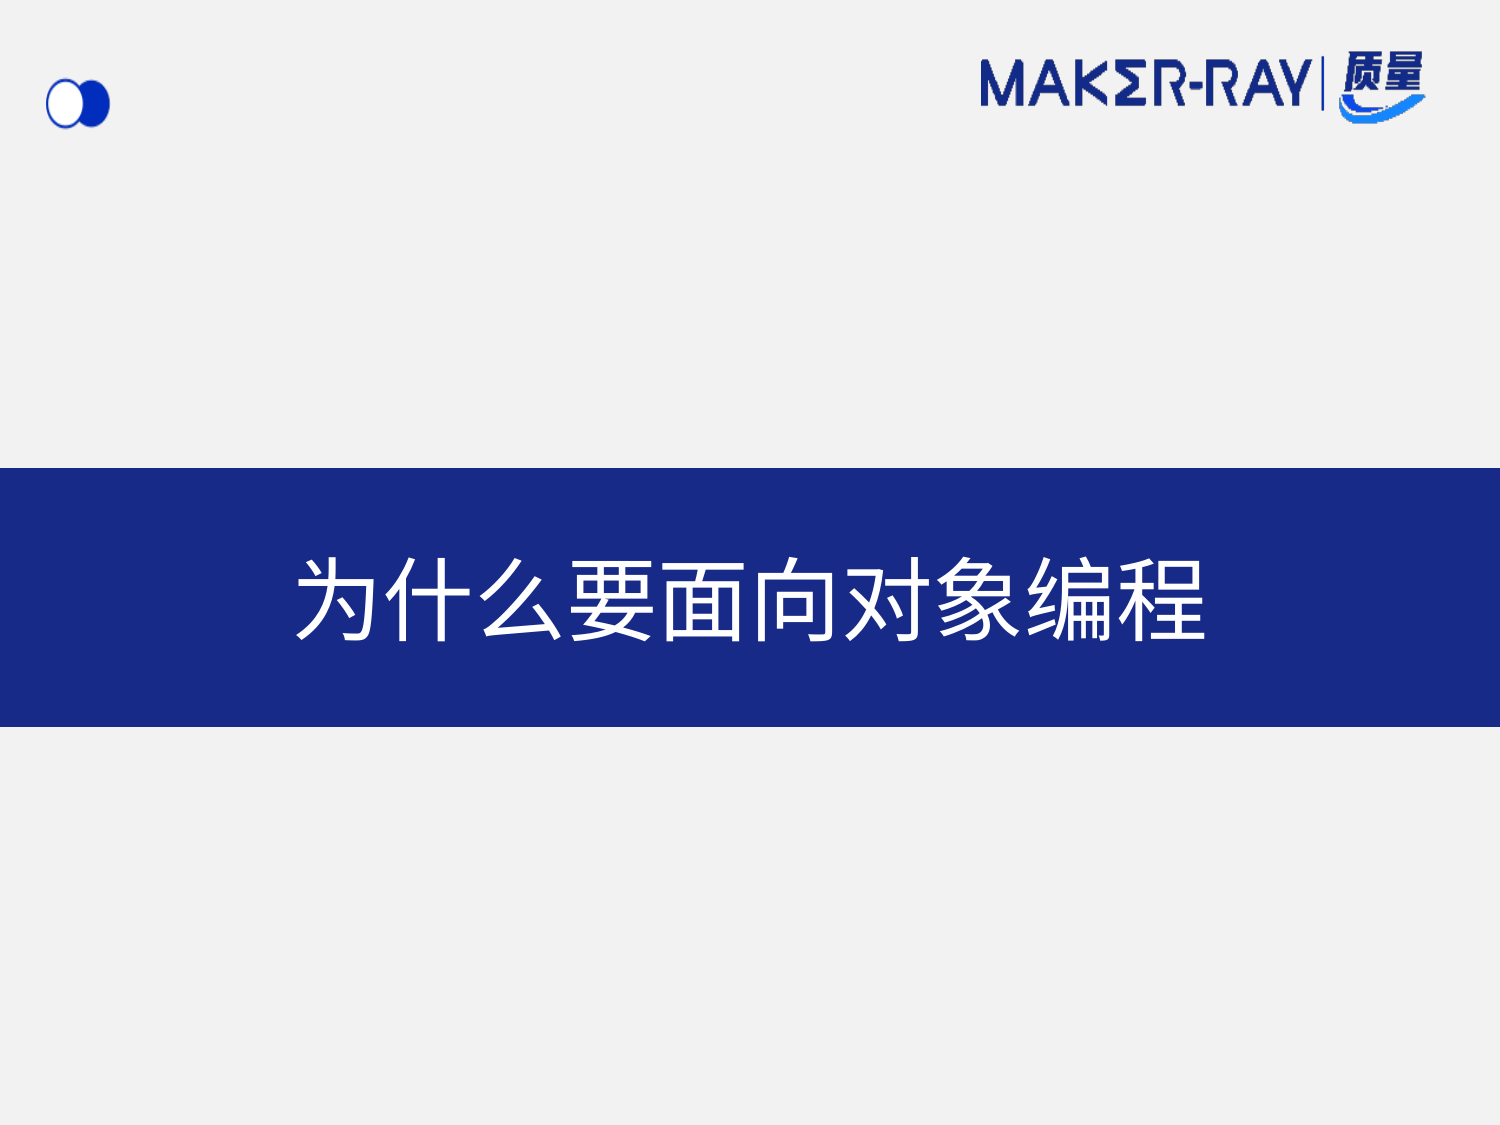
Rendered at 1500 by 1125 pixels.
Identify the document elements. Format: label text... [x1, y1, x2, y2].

picture [46, 72, 114, 137]
text_box 为什么要面向对象编程 [0, 466, 1500, 729]
picture [981, 23, 1462, 146]
